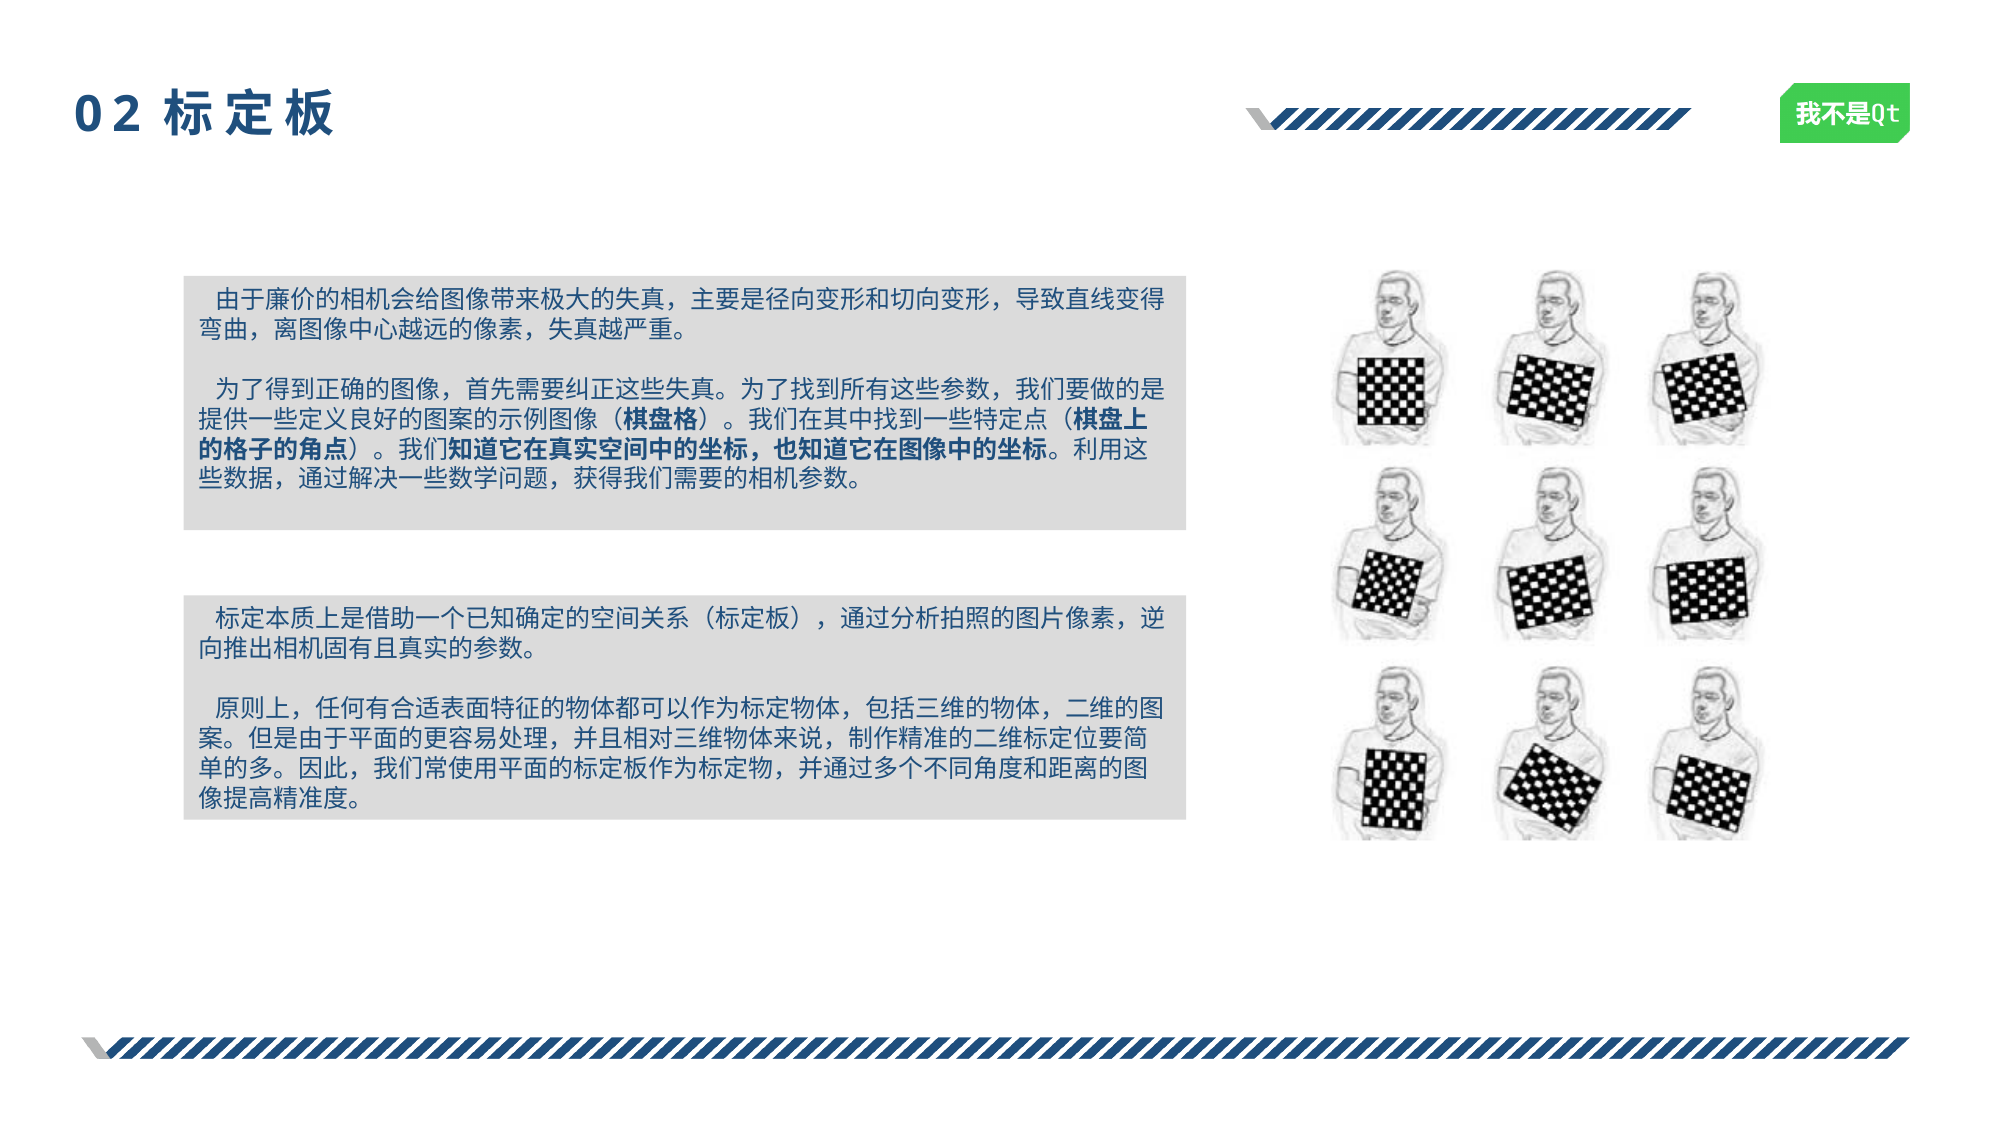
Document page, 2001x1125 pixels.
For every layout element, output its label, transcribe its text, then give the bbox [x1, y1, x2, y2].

picture [1780, 83, 1910, 143]
picture [1245, 108, 1692, 130]
picture [81, 1037, 1910, 1059]
text_box 标定本质上是借助一个已知确定的空间关系（标定板），通过分析拍照的图片像素，逆向推出相机固有且真实的参数。 原则上，任何有合适表面特征的物体都可以作为标定物体，包括三维的物体，二维的图案。但是由于平面的更容易处理，并且相对三维物体来说，制作精准的二维标定位要简单的多。因此，我们常使用平面的标定板作为标定物，并通过多个不同角度和距离的图像提高精准度。 [183, 595, 1187, 820]
text_box 由于廉价的相机会给图像带来极大的失真，主要是径向变形和切向变形，导致直线变得弯曲，离图像中心越远的像素，失真越严重。 为了得到正确的图像，首先需要纠正这些失真。为了找到所有这些参数，我们要做的是提供一些定义良好的图案的示例图像（棋盘格）。我们在其中找到一些特定点（棋盘上的格子的角点）。我们知道它在真实空间中的坐标，也知道它在图像中的坐标。利用这些数据，通过解决一些数学问题，获得我们需要的相机参数。 [183, 275, 1187, 531]
text_box 02标定板 [59, 73, 350, 149]
picture [1311, 264, 1792, 861]
